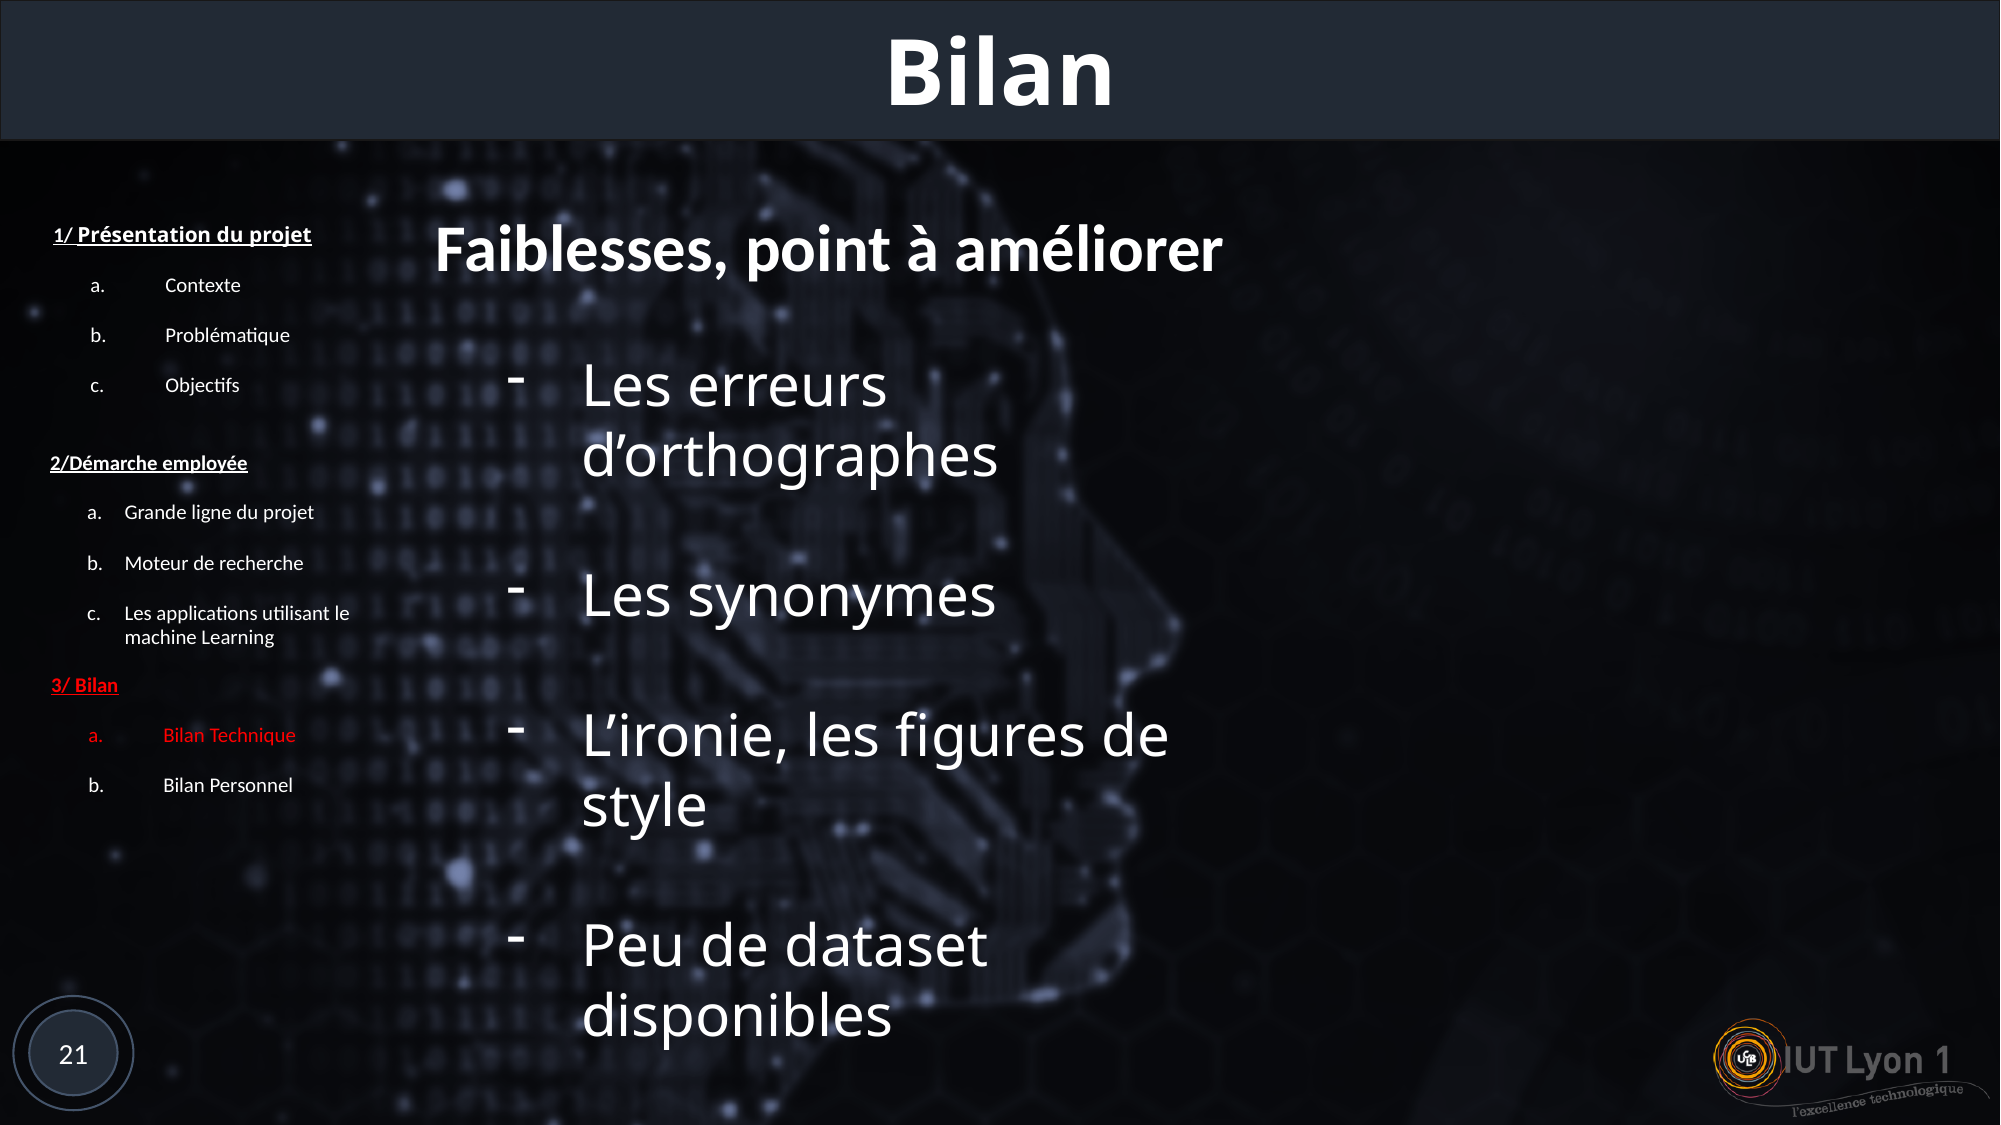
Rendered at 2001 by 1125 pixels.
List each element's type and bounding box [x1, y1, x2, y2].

picture [0, 0, 2000, 1125]
text_box [13, 995, 134, 1111]
